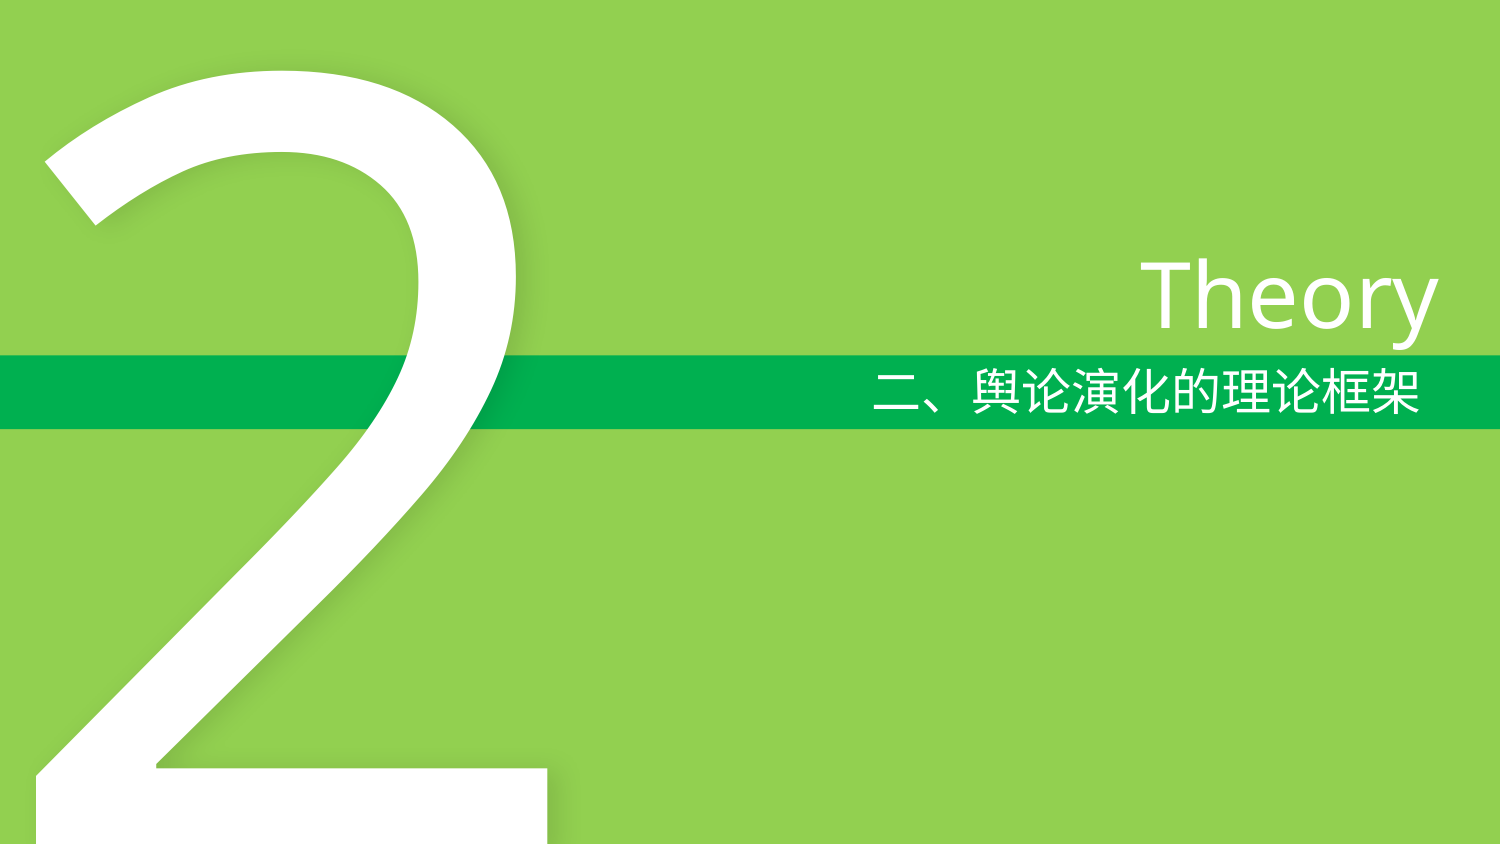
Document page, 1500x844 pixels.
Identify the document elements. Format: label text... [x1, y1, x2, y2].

text_box [639, 353, 1500, 431]
text_box 二、舆论演化的理论框架 [218, 353, 1437, 429]
text_box 2 [0, 0, 619, 844]
text_box Theory [1125, 229, 1455, 354]
